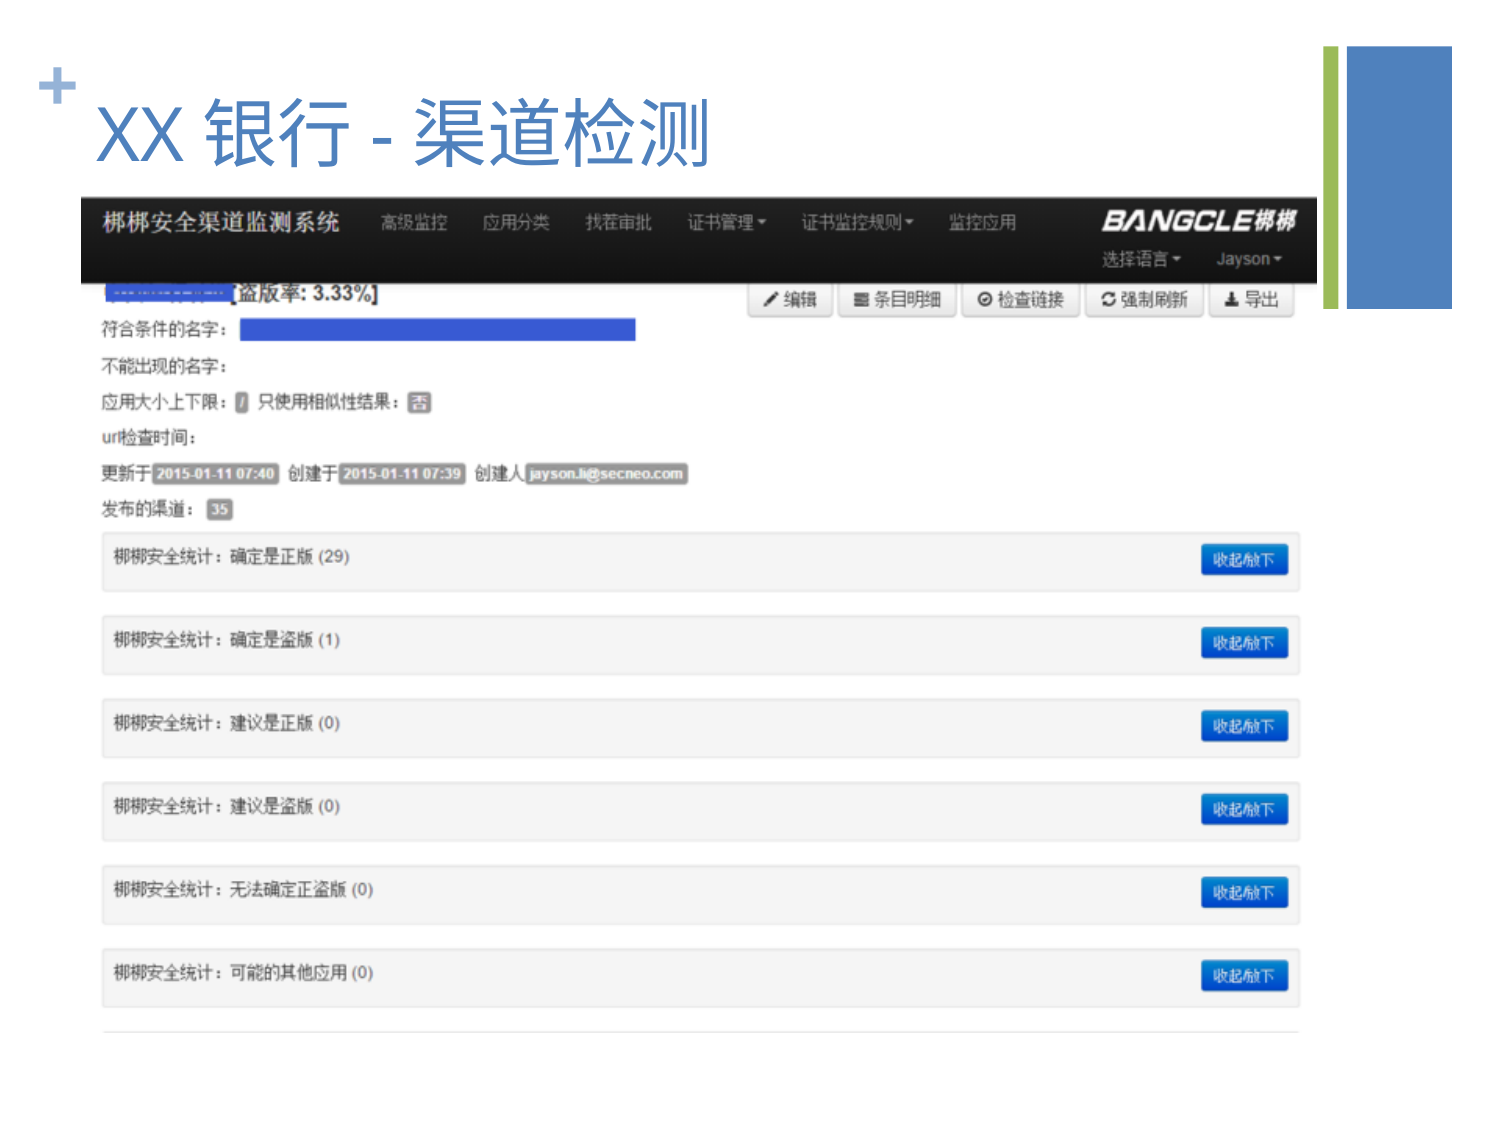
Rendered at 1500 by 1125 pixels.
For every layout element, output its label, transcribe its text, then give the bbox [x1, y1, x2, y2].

title XX银行-渠道检测 [81, 79, 1322, 201]
picture [81, 196, 1317, 1033]
